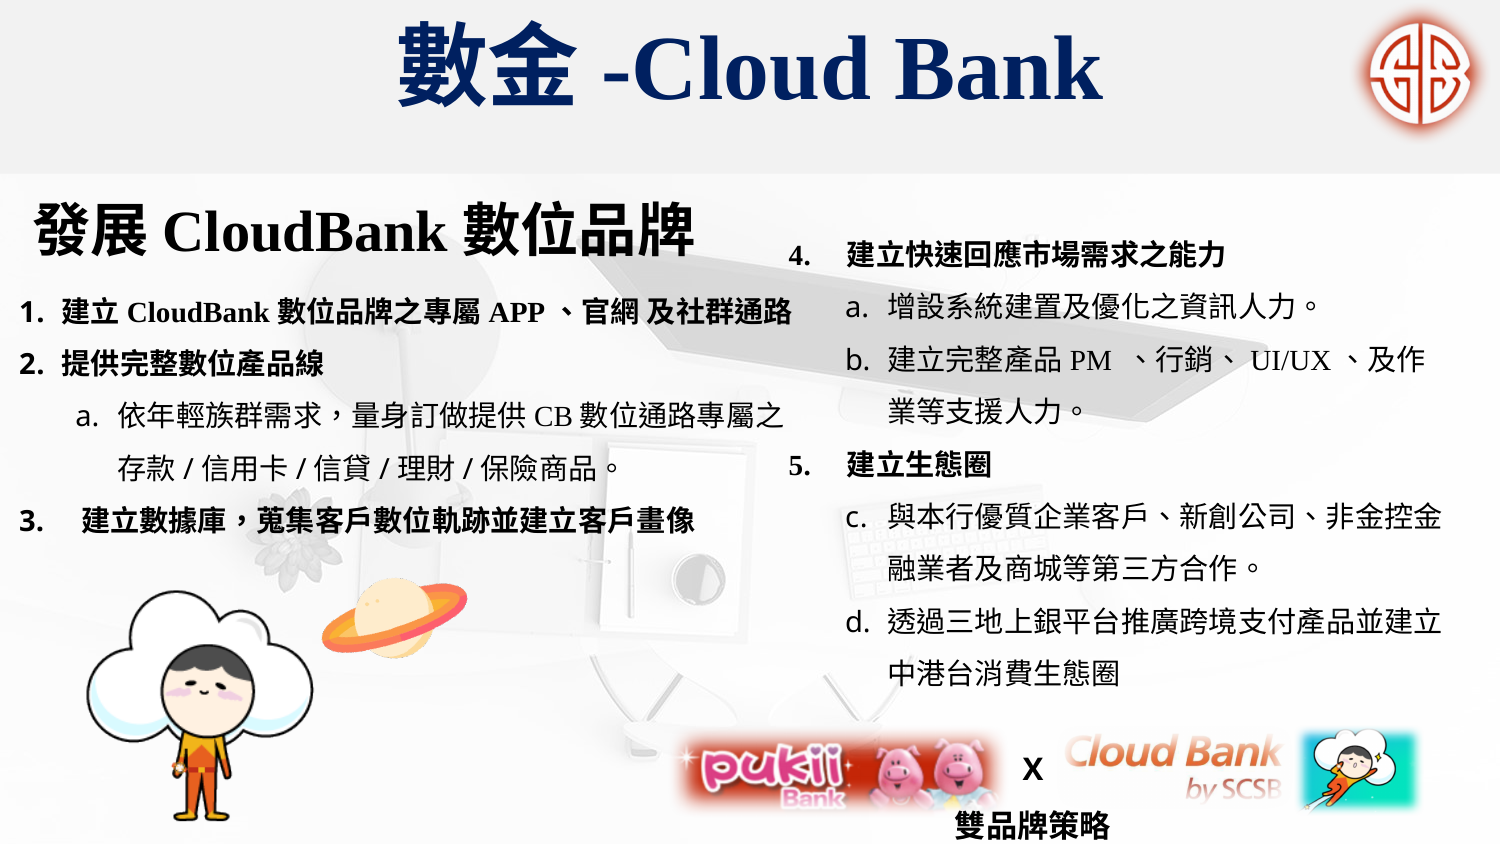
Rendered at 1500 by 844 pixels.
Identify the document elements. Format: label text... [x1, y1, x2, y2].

list 數金-Cloud Bank [0, 15, 1337, 111]
picture [0, 174, 1500, 844]
text_box 建立CloudBank數位品牌之專屬APP、官網 及社群通路 提供完整數位產品線 依年輕族群需求，量身訂做提供CB數位通路專屬之存款/信用卡/信貸/理財/保險商品。 3. 建立數據庫，蒐集客戶數位軌跡並建立客戶畫像 [13, 267, 774, 587]
text_box 4. 建立快速回應市場需求之能力 增設系統建置及優化之資訊人力。 建立完整產品PM 、行銷、UI/UX、及作業等支援人力。 5. 建立生態圈 與本行優質企業客戶、新創公司、非金控金融業者及商城等第三方合作。 透過三地上銀平台推廣跨境支付產品並建立中港台消費生態圈 [774, 211, 1470, 699]
text_box 發展CloudBank數位品牌 [17, 185, 775, 267]
picture [1342, 0, 1497, 151]
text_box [667, 724, 1425, 844]
